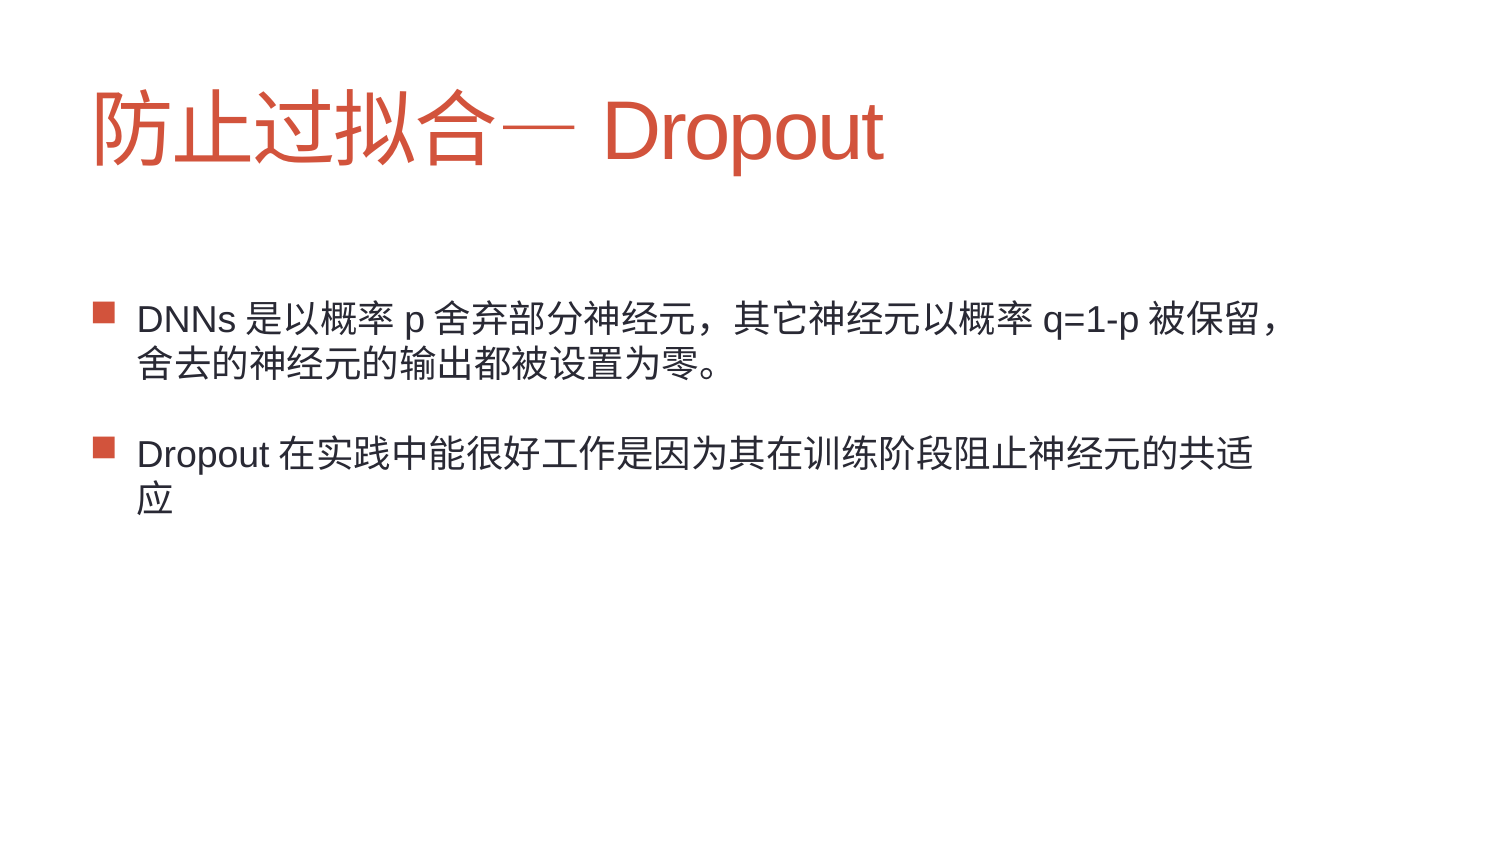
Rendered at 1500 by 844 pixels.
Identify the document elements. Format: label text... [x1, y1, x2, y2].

title 防止过拟合—Dropout [75, 65, 1425, 188]
text_box DNNs是以概率p舍弃部分神经元，其它神经元以概率q=1-p被保留，舍去的神经元的输出都被设置为零。 Dropout在实践中能很好工作是因为其在训练阶段阻止神经元的共适应 [74, 287, 1277, 528]
